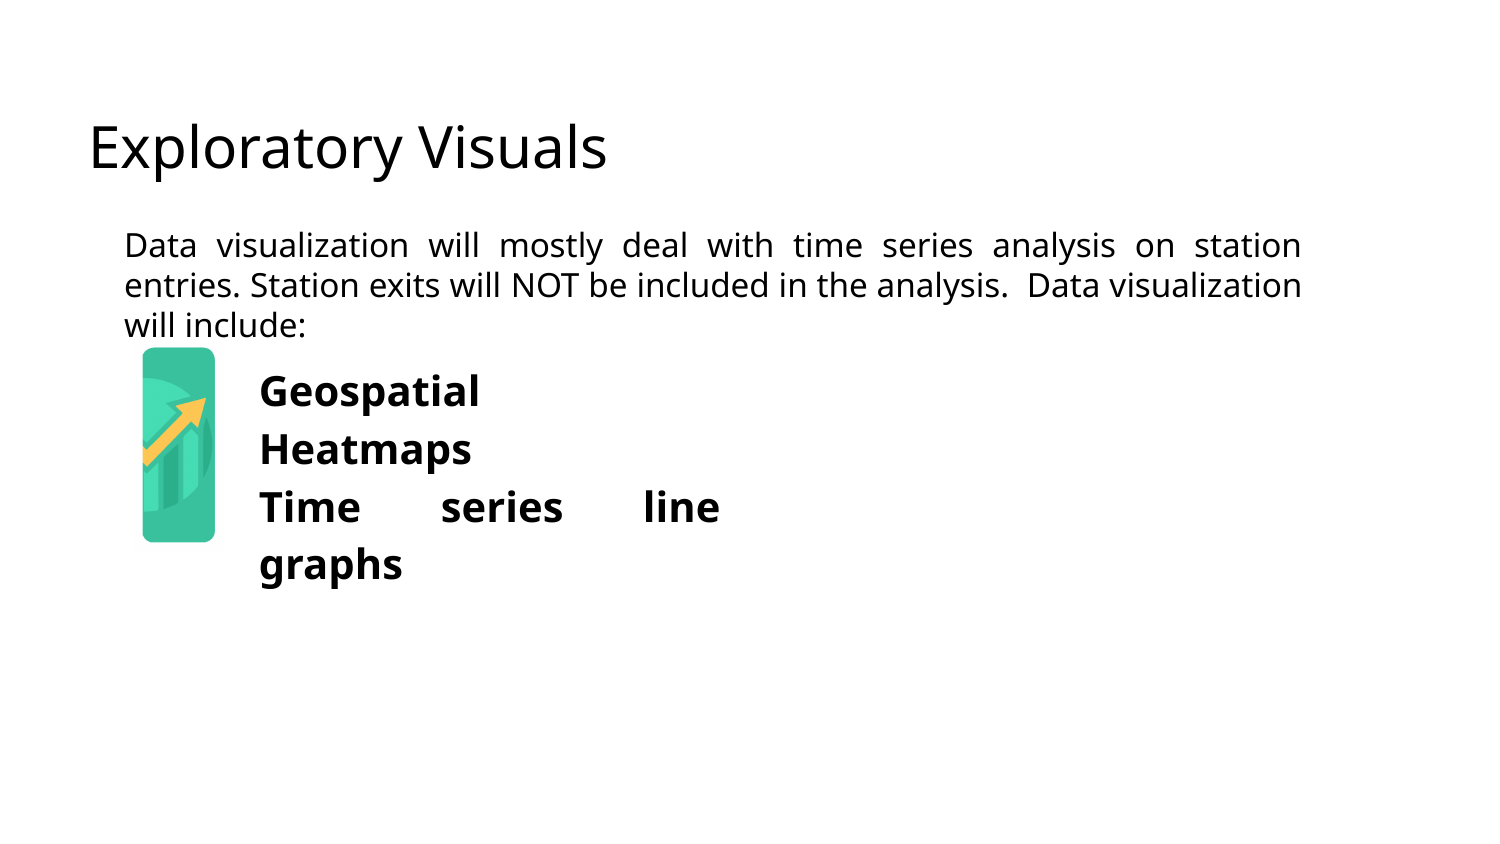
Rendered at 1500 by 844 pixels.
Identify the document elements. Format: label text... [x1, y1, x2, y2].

text_box Data visualization will mostly deal with time series analysis on station entries. Station exits will NOT be included in the analysis. Data visualization will include: [109, 209, 1319, 304]
text_box Geospatial Heatmaps Time series line graphs [243, 342, 736, 506]
picture [135, 342, 224, 552]
text_box Exploratory Visuals [73, 95, 1387, 189]
